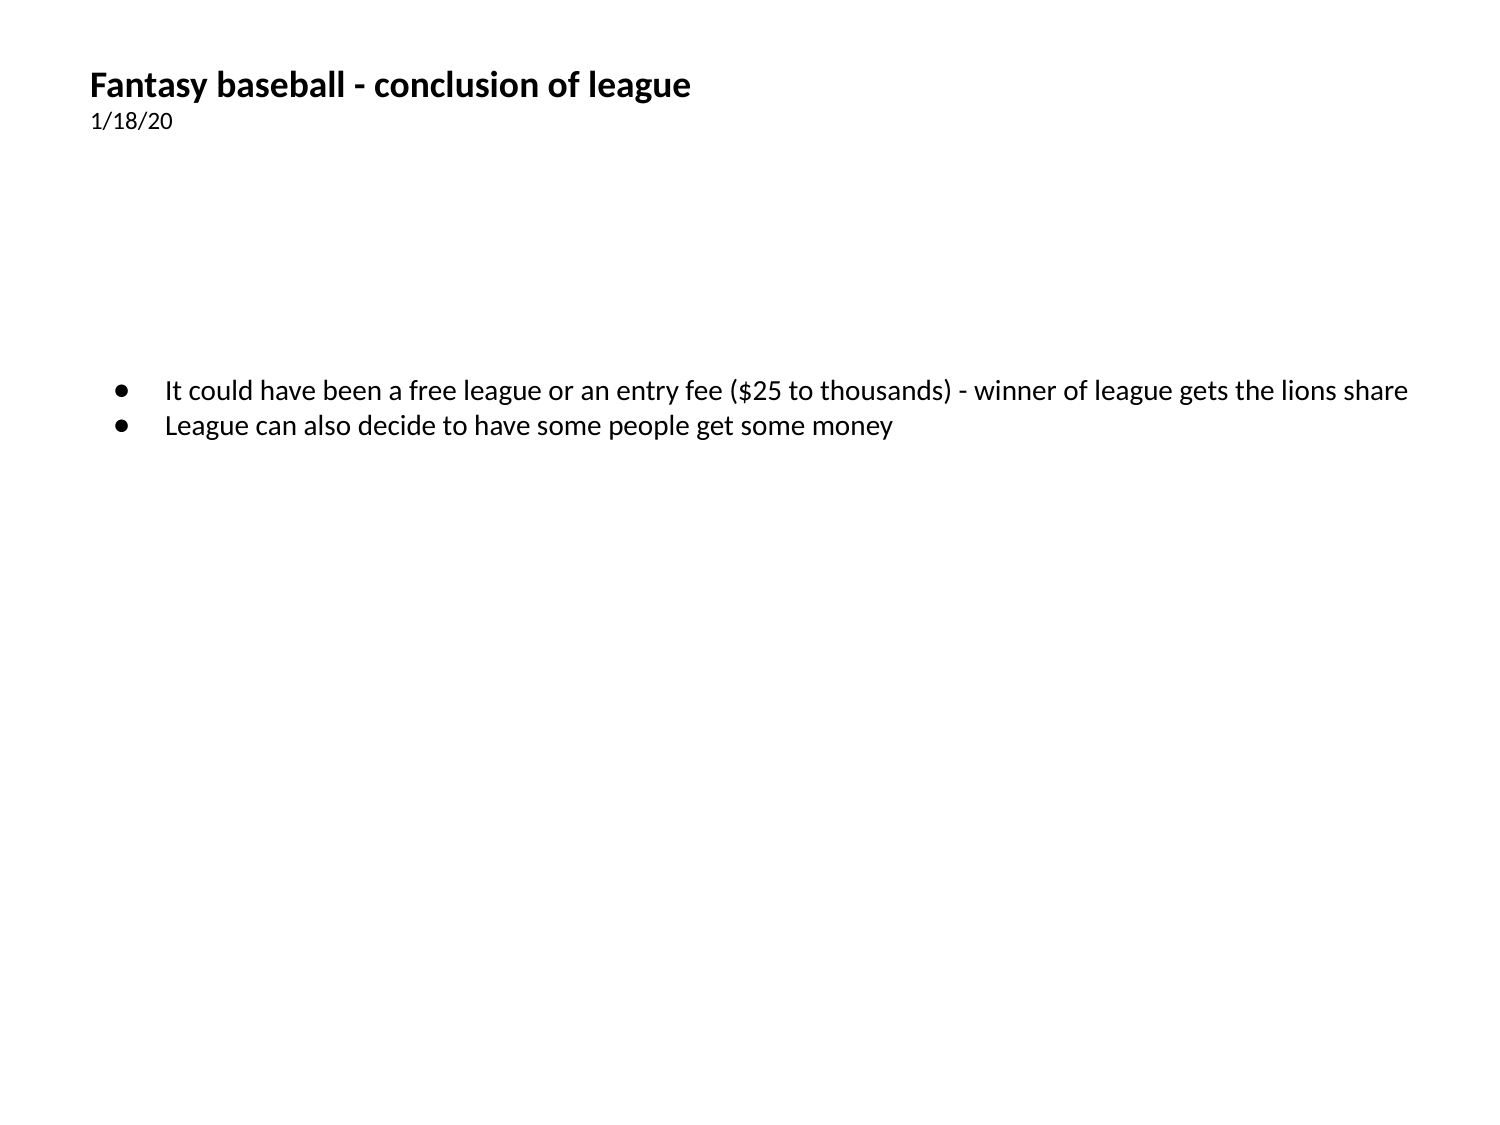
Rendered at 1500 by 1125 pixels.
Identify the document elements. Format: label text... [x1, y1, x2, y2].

title Fantasy baseball - conclusion of league 1/18/20 [75, 45, 1425, 233]
list It could have been a free league or an entry fee ($25 to thousands) - winner of league gets the lions share League can also decide to have some people get some money [75, 356, 1425, 1005]
